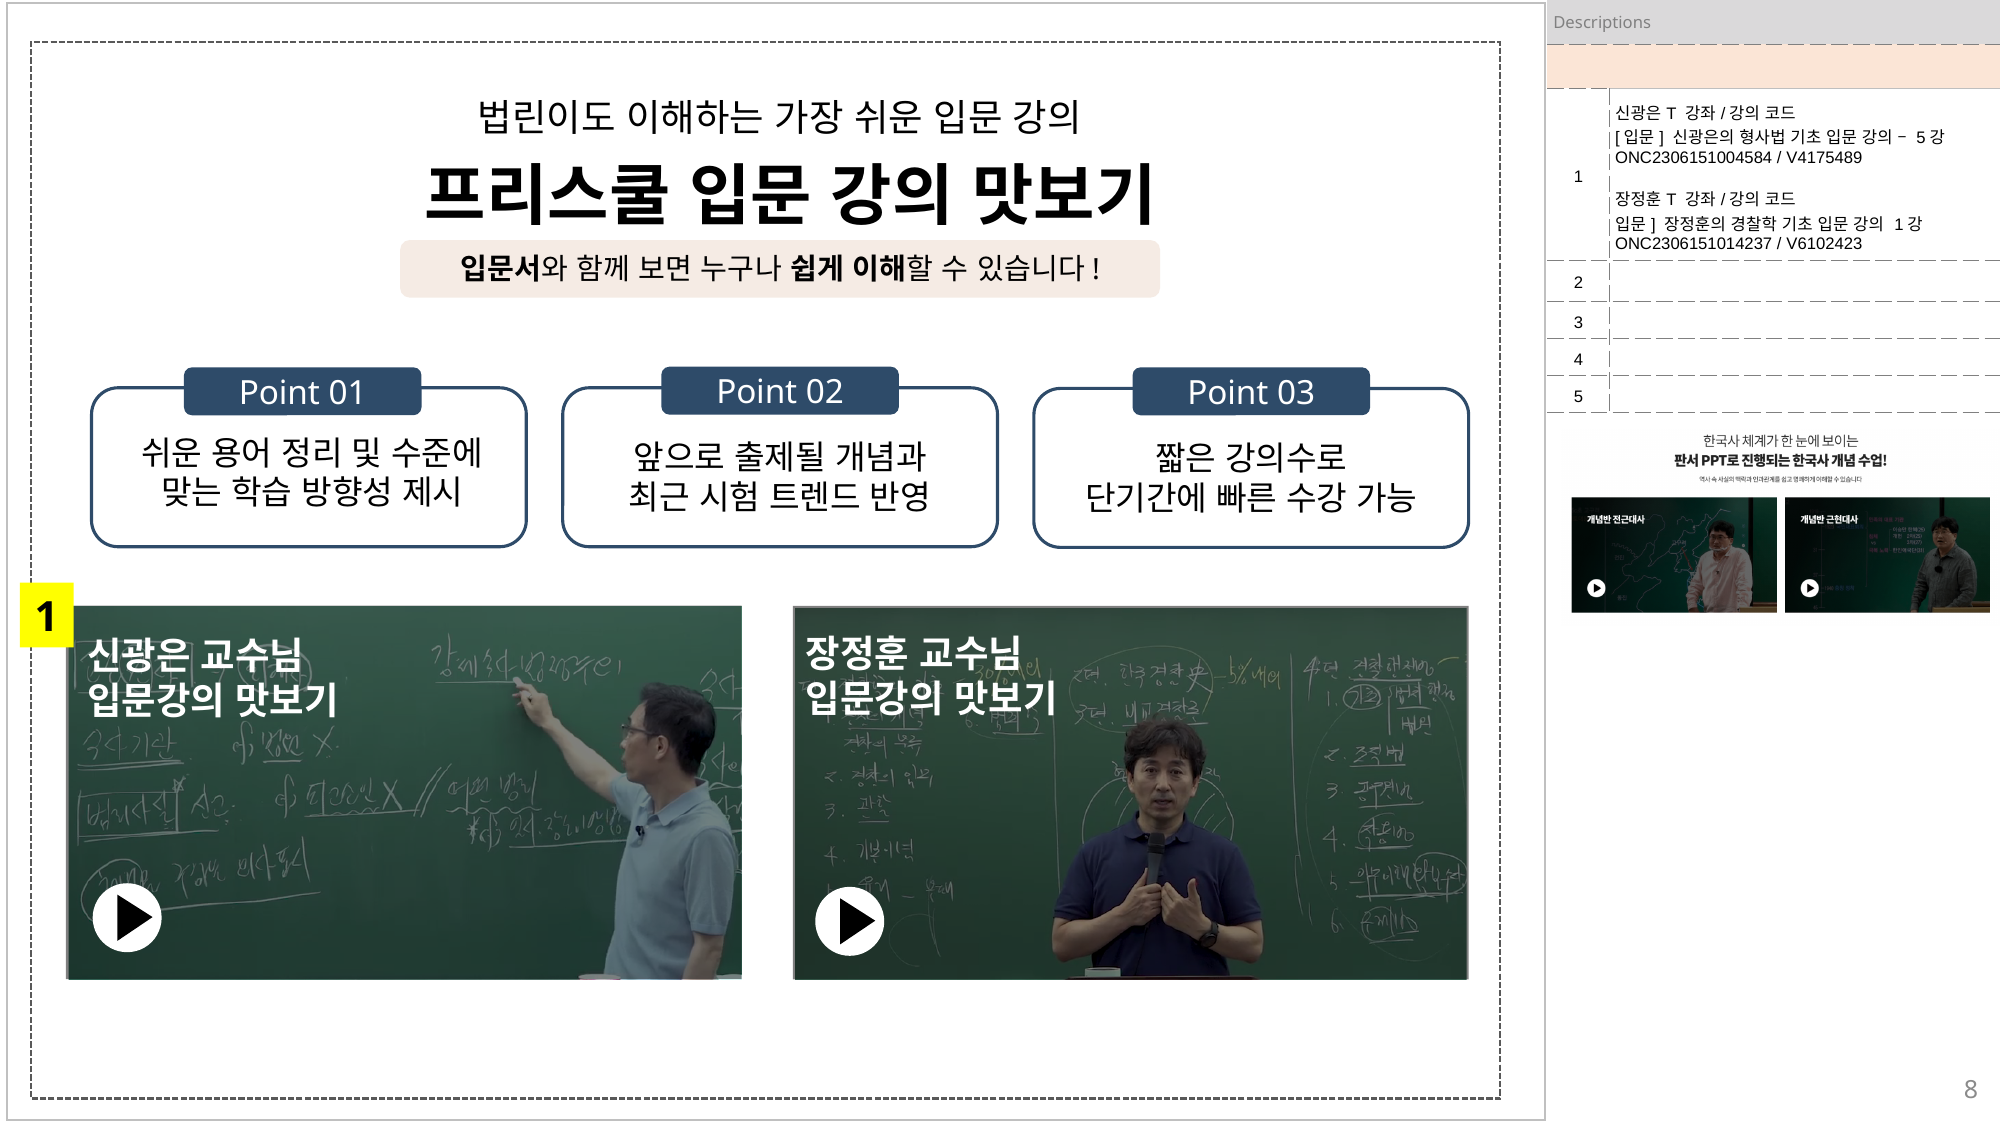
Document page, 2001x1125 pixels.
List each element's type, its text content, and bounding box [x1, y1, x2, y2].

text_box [1033, 367, 1469, 548]
text_box 프리스쿨 입문 강의 맛보기 [337, 145, 1246, 241]
text_box [30, 41, 1501, 1100]
text_box 법린이도 이해하는 가장 쉬운 입문 강의 [462, 86, 1098, 147]
table_cell 신광은T 강좌/강의 코드 [입문] 신광은의 형사법 기초 입문 강의 – 5강 ONC2306151004584 / V4175489 장정훈T 강좌/강의 코드 입문] 장정훈의 경찰학 기초 입문 강의 1강 ONC2306151014237 / V6102423 [1609, 89, 2000, 260]
table_cell 2 [1547, 260, 1609, 301]
text_box 1 [19, 582, 74, 648]
table_cell [1609, 375, 2000, 412]
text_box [91, 367, 527, 547]
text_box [815, 886, 885, 956]
text_box 입문서와 함께 보면 누구나 쉽게 이해할 수 있습니다! [445, 243, 1115, 293]
table_cell [1547, 44, 2000, 88]
table_cell 3 [1547, 301, 1609, 338]
picture [795, 607, 1467, 980]
table_cell [1609, 260, 2000, 301]
text_box [792, 605, 1469, 980]
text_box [92, 883, 162, 953]
table_cell 1 [1547, 88, 1609, 260]
table_header Descriptions [1547, 0, 2000, 44]
picture [1561, 429, 2000, 627]
table_cell [1609, 338, 2000, 375]
slide_number 8 [1543, 1060, 1993, 1121]
table_cell [1609, 301, 2000, 338]
picture [68, 605, 742, 980]
text_box 장정훈 교수님 입문강의 맛보기 [791, 623, 795, 728]
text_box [562, 366, 998, 547]
table_cell 4 [1547, 338, 1609, 375]
table_cell 5 [1547, 375, 1609, 412]
